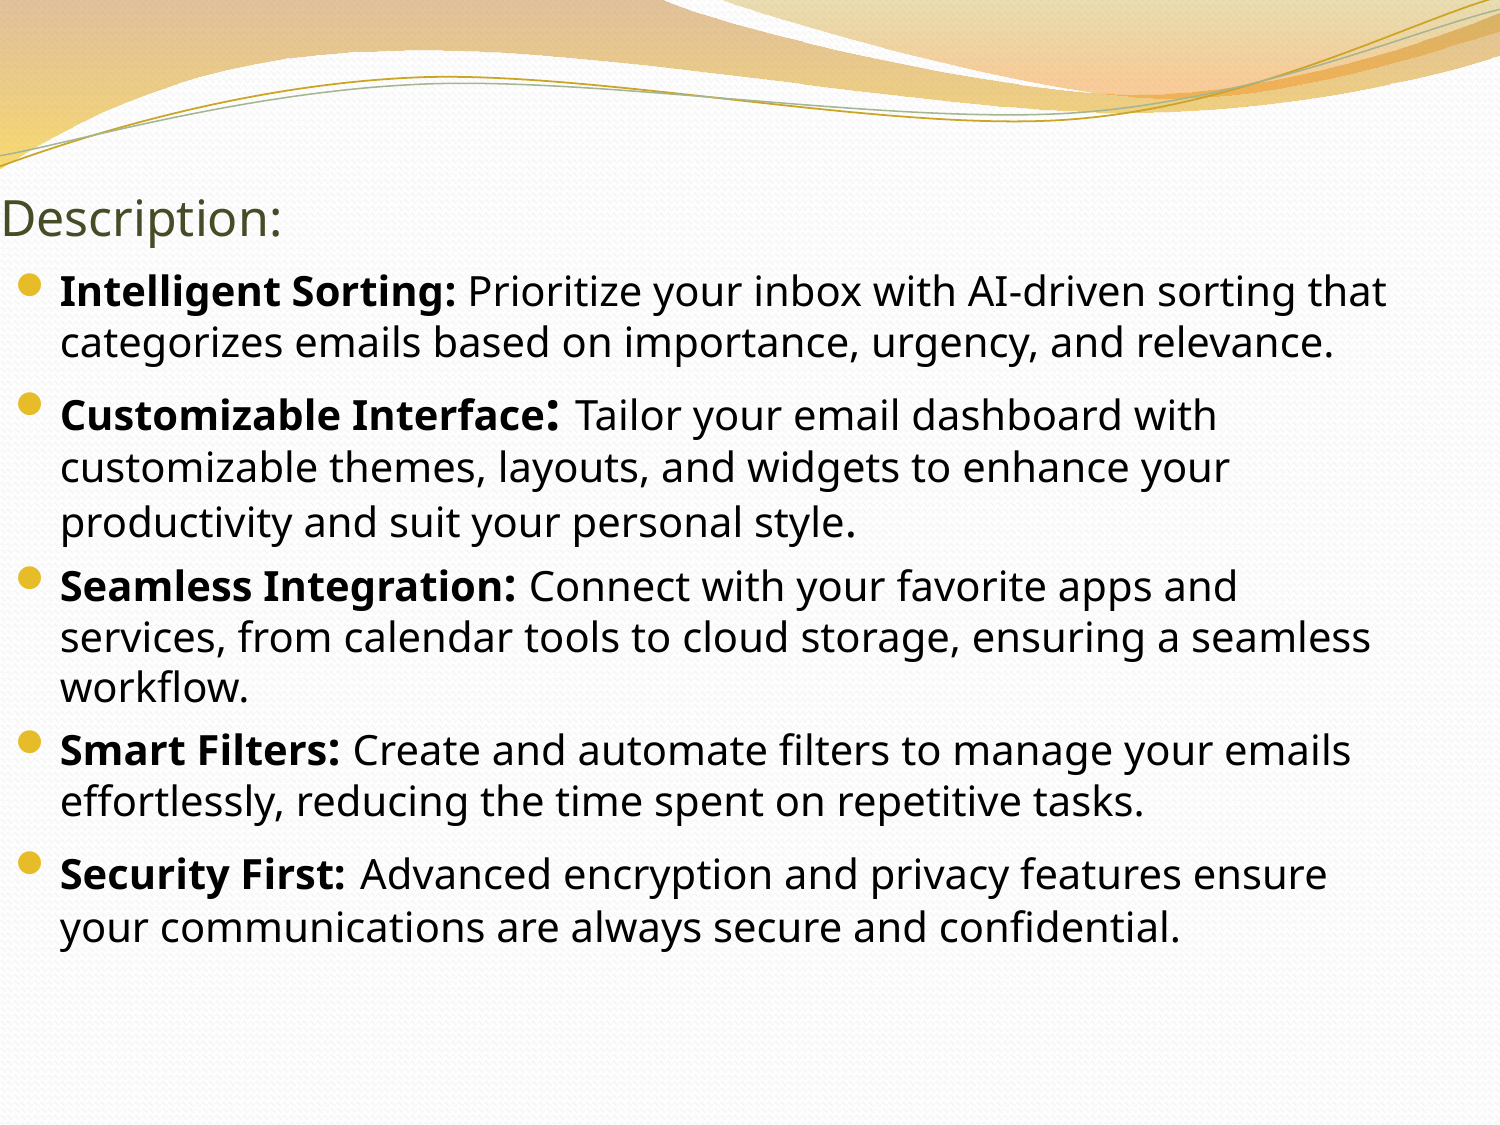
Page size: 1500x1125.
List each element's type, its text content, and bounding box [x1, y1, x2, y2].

list Intelligent Sorting: Prioritize your inbox with AI-driven sorting that categorizes emails based on importance, urgency, and relevance. Customizable Interface: Tailor your email dashboard with customizable themes, layouts, and widgets to enhance your productivity and suit your personal style. Seamless Integration: Connect with your favorite apps and services, from calendar tools to cloud storage, ensuring a seamless workflow. Smart Filters: Create and automate filters to manage your emails effortlessly, reducing the time spent on repetitive tasks. Security First: Advanced encryption and privacy features ensure your communications are always secure and confidential. [0, 257, 1425, 1079]
title Description: [0, 164, 387, 247]
